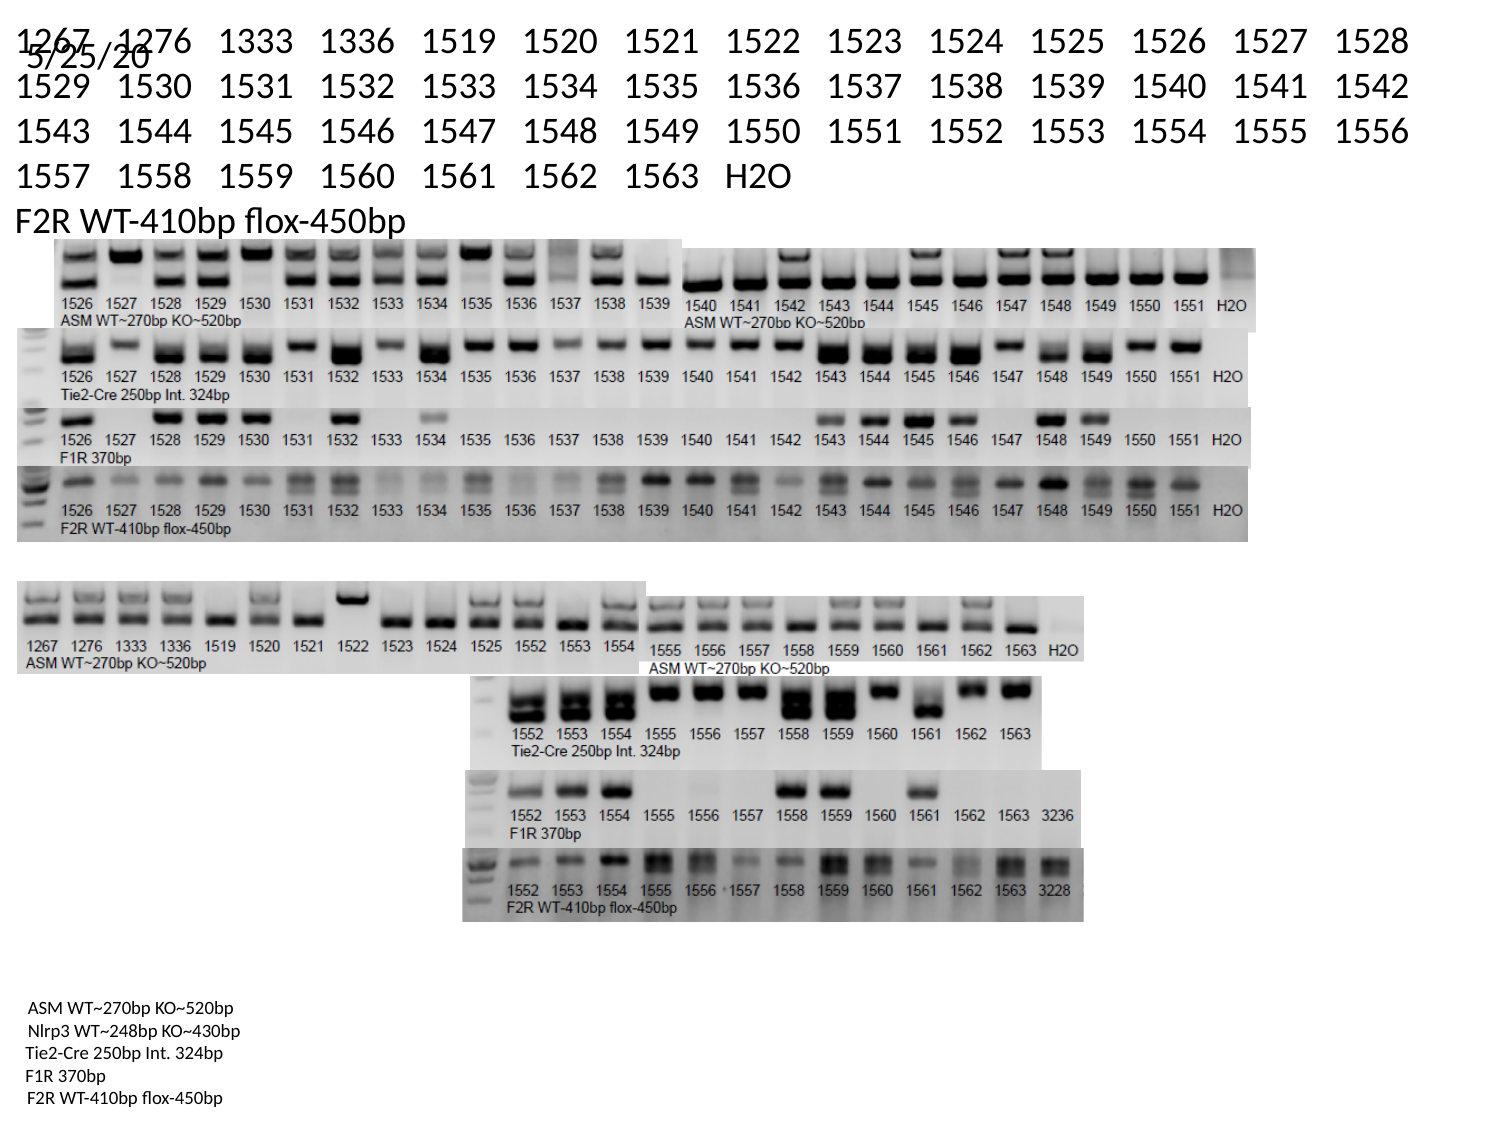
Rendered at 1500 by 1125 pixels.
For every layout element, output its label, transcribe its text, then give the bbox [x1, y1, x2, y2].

text_box F2R WT-410bp flox-450bp [12, 1078, 238, 1116]
text_box 1267 1276 1333 1336 1519 1520 1521 1522 1523 1524 1525 1526 1527 1528 1529 1530 1531 1532 1533 1534 1535 1536 1537 1538 1539 1540 1541 1542 1543 1544 1545 1546 1547 1548 1549 1550 1551 1552 1553 1554 1555 1556 1557 1558 1559 1560 1561 1562 1563 H2O F2R WT-410bp flox-450bp [0, 8, 1500, 249]
picture [16, 239, 1256, 542]
picture [17, 580, 1084, 922]
text_box Tie2-Cre 250bp Int. 324bp [10, 1033, 239, 1072]
text_box ASM WT~270bp KO~520bp [13, 988, 249, 1011]
text_box F1R 370bp [10, 1055, 121, 1094]
text_box Nlrp3 WT~248bp KO~430bp [13, 1011, 256, 1049]
